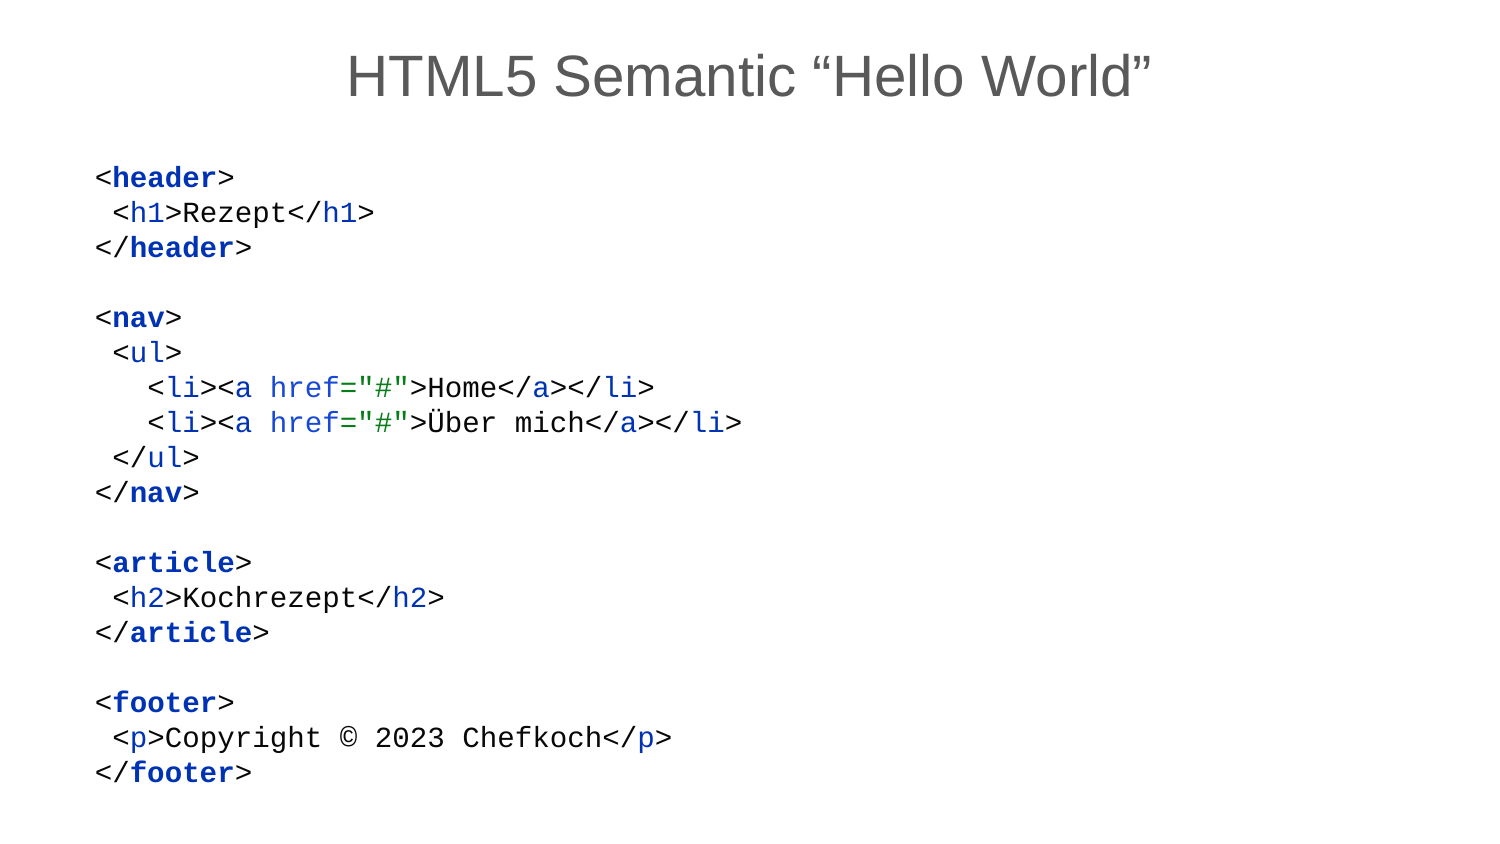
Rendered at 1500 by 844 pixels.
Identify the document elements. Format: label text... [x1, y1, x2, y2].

title HTML5 Semantic “Hello World” [51, 23, 1449, 176]
text_box <header> <h1>Rezept</h1> </header> <nav> <ul> <li><a href="#">Home</a></li> <li><a href="#">Über mich</a></li> </ul> </nav> <article> <h2>Kochrezept</h2> </article> <footer> <p>Copyright © 2023 Chefkoch</p> </footer> [80, 143, 1402, 803]
